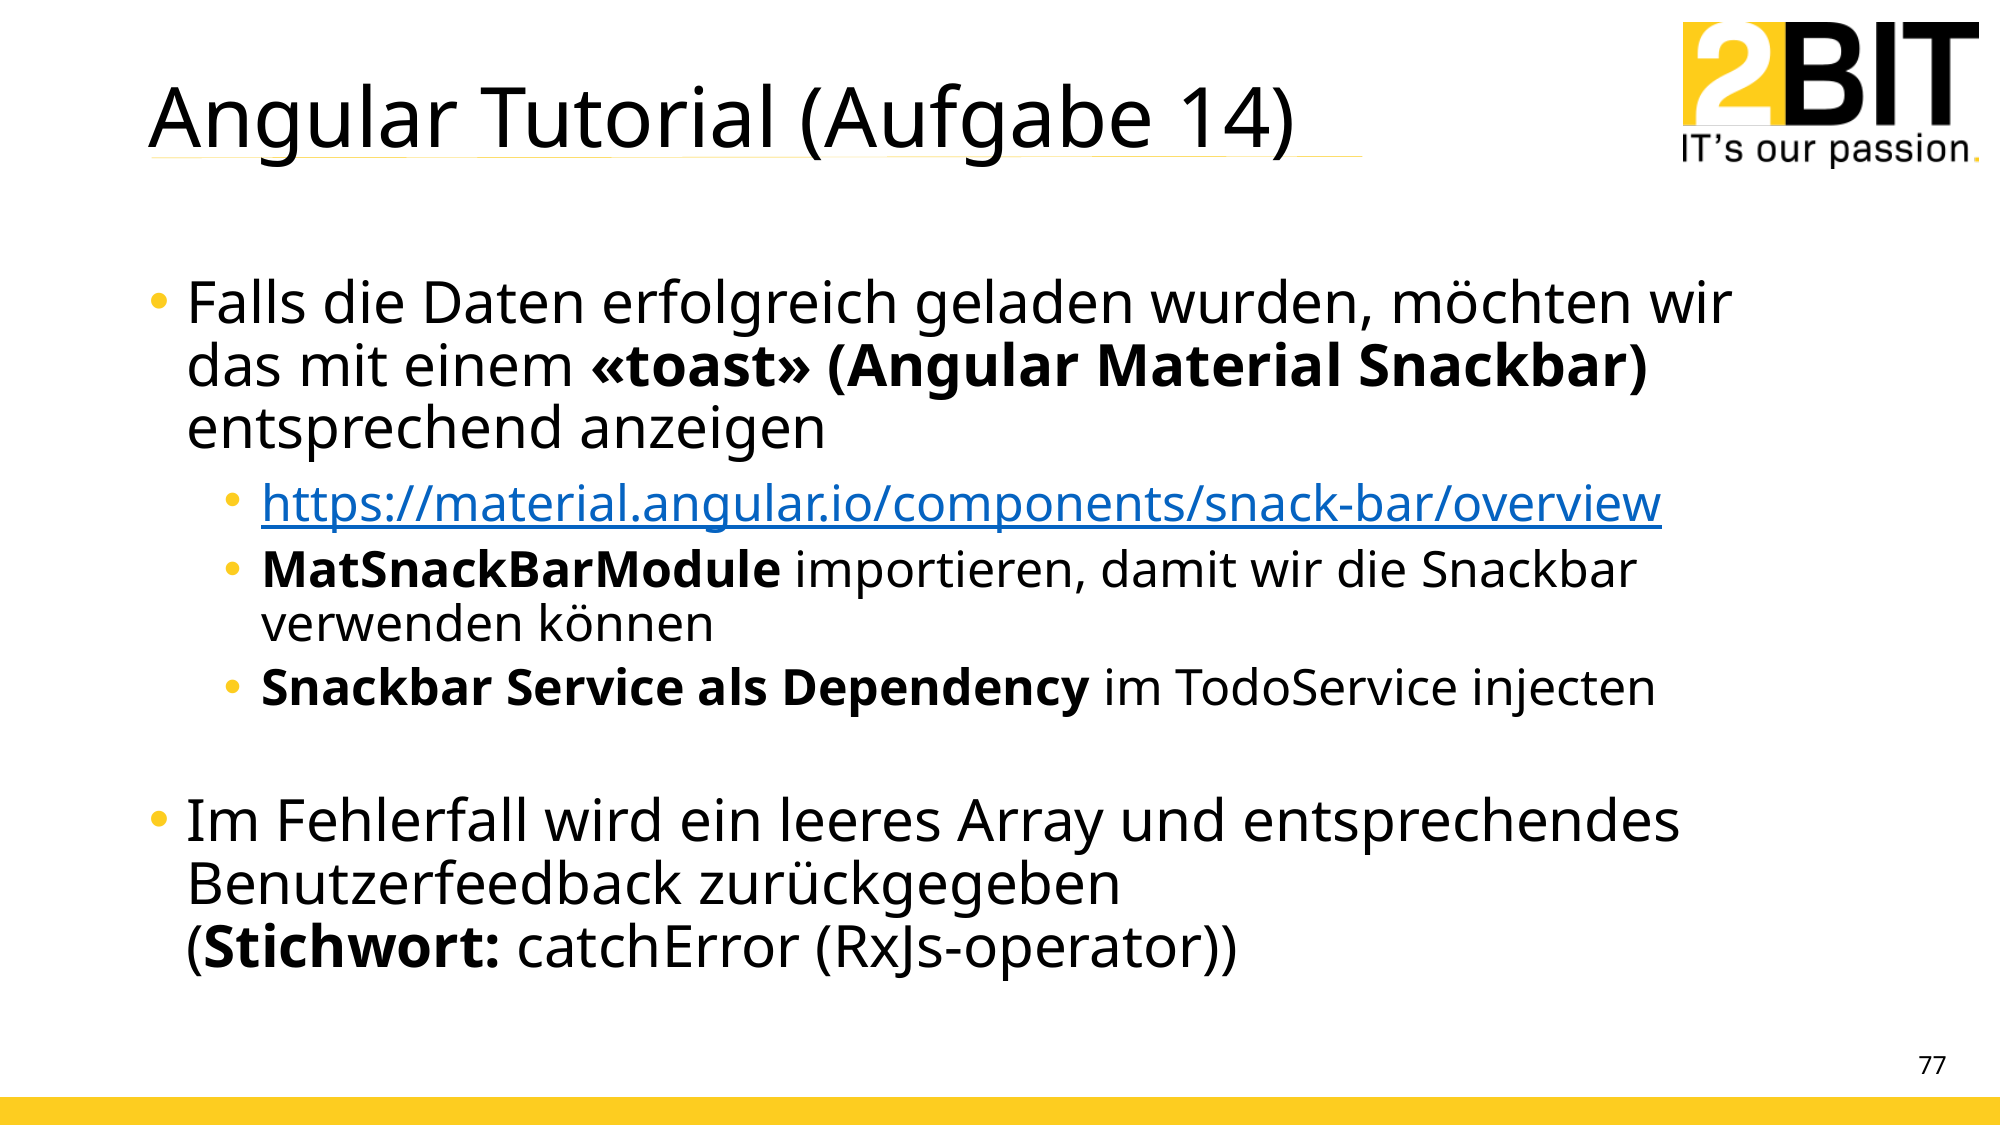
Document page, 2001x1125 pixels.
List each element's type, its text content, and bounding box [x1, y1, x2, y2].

title Angular Tutorial (Aufgabe 14) [133, 68, 1859, 265]
list Falls die Daten erfolgreich geladen wurden, möchten wir das mit einem «toast» (Angular Material Snackbar) entsprechend anzeigen https://material.angular.io/components/snack-bar/overview MatSnackBarModule importieren, damit wir die Snackbar verwenden können Snackbar Service als Dependency im TodoService injecten Im Fehlerfall wird ein leeres Array und entsprechendes Benutzerfeedback zurückgegeben (Stichwort: catchError (RxJs-operator)) [133, 265, 1859, 980]
picture [1683, 22, 1979, 169]
